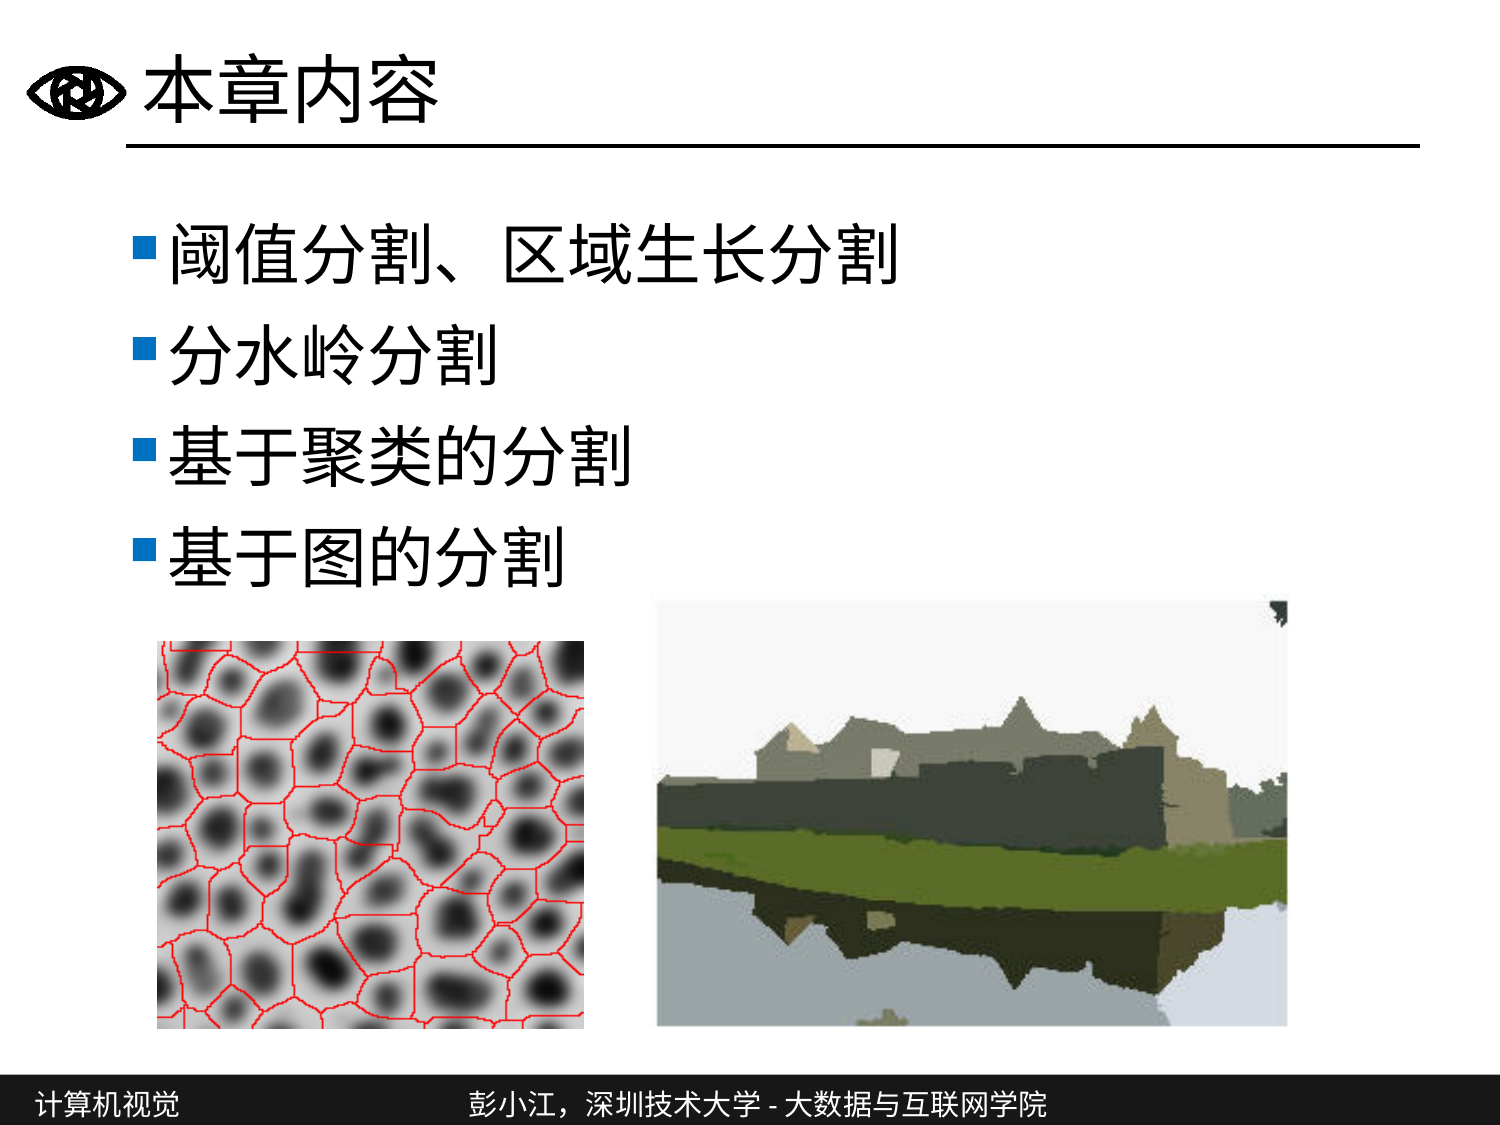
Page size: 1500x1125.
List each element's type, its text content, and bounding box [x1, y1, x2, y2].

title 本章内容 [126, 39, 1421, 146]
picture [651, 593, 1290, 1029]
picture [157, 641, 584, 1029]
list 阈值分割、区域生长分割 分水岭分割 基于聚类的分割 基于图的分割 [114, 205, 1409, 920]
